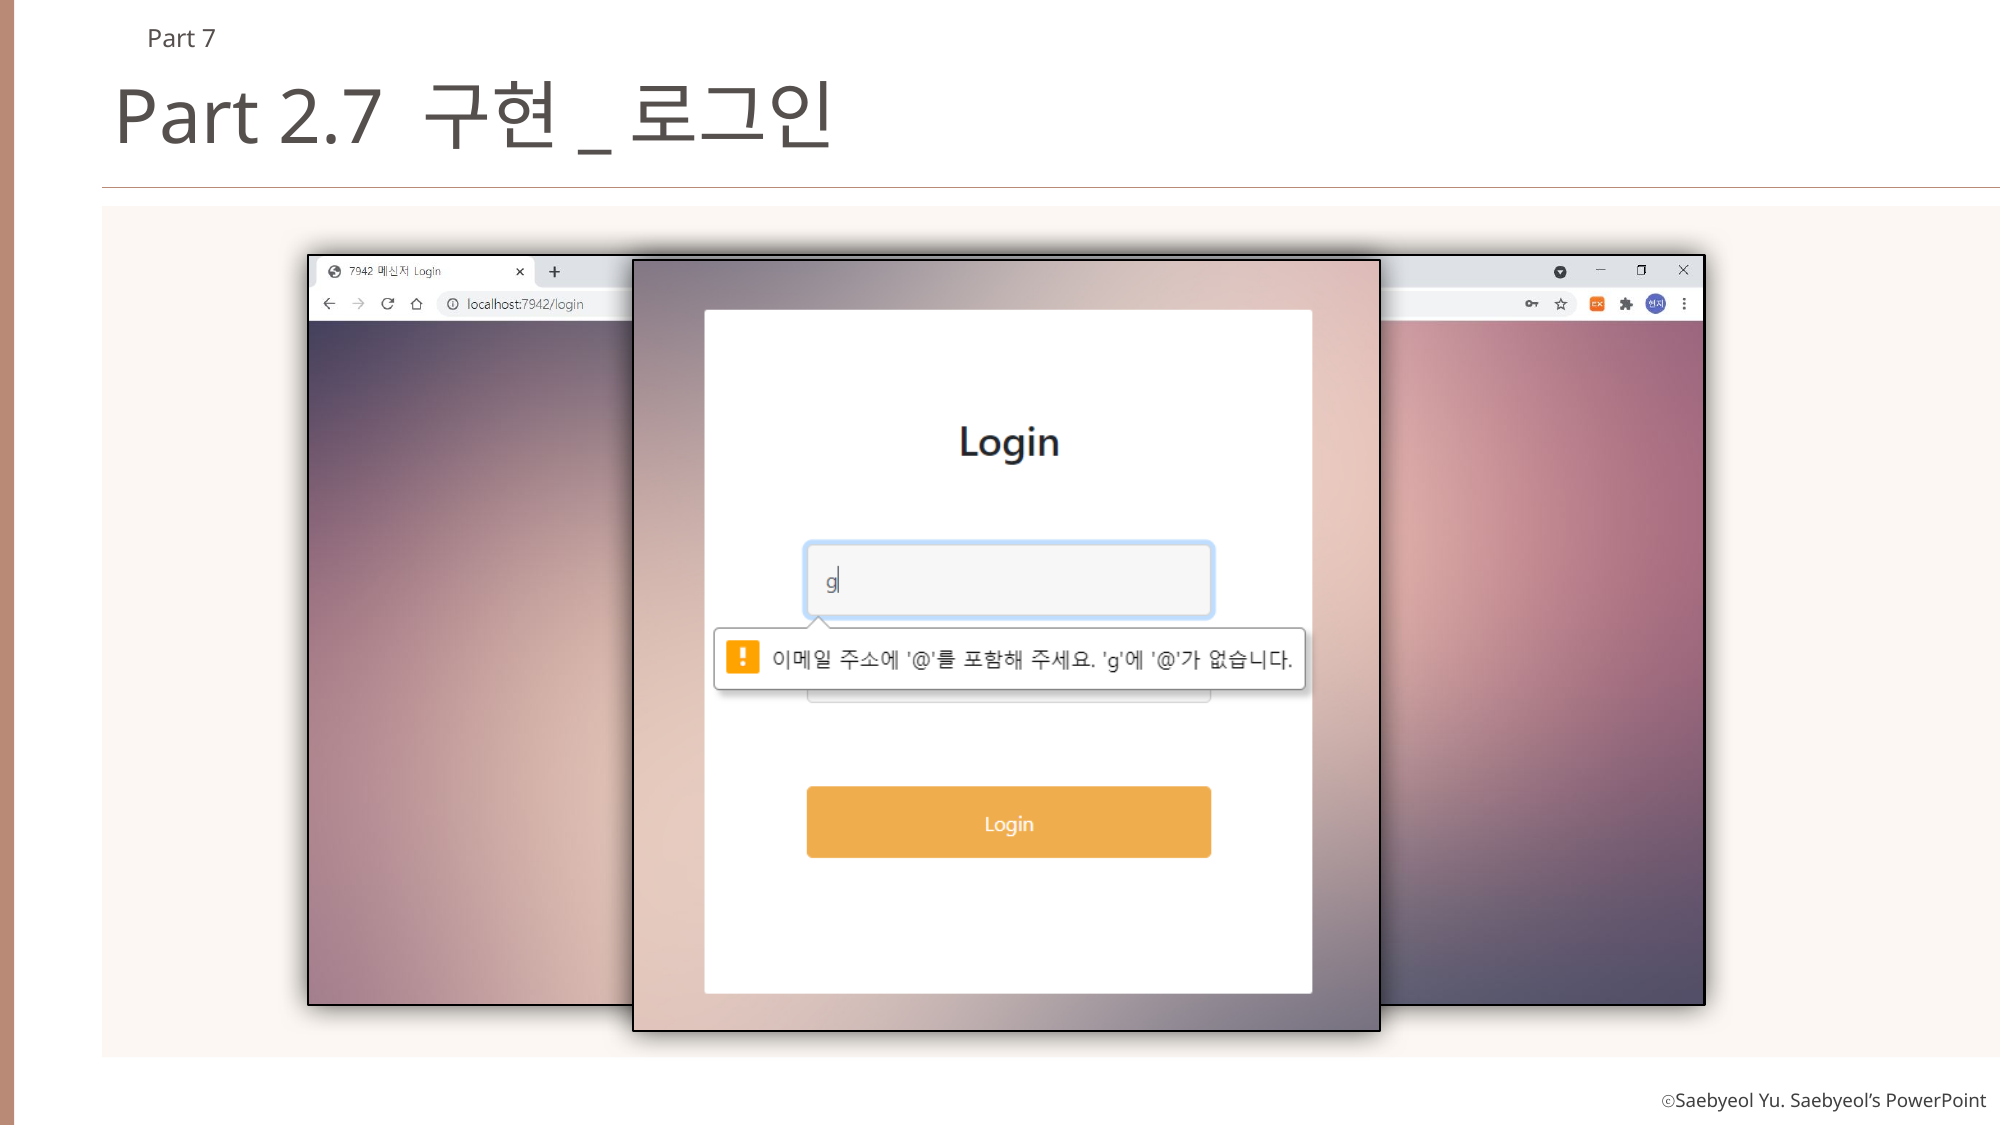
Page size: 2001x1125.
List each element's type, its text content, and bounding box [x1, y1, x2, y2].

text_box Part 7 [132, 15, 232, 60]
text_box [101, 205, 2000, 1058]
text_box [0, 0, 15, 1125]
picture [309, 256, 1704, 1031]
text_box Part 2.7 구현_로그인 [99, 61, 852, 166]
